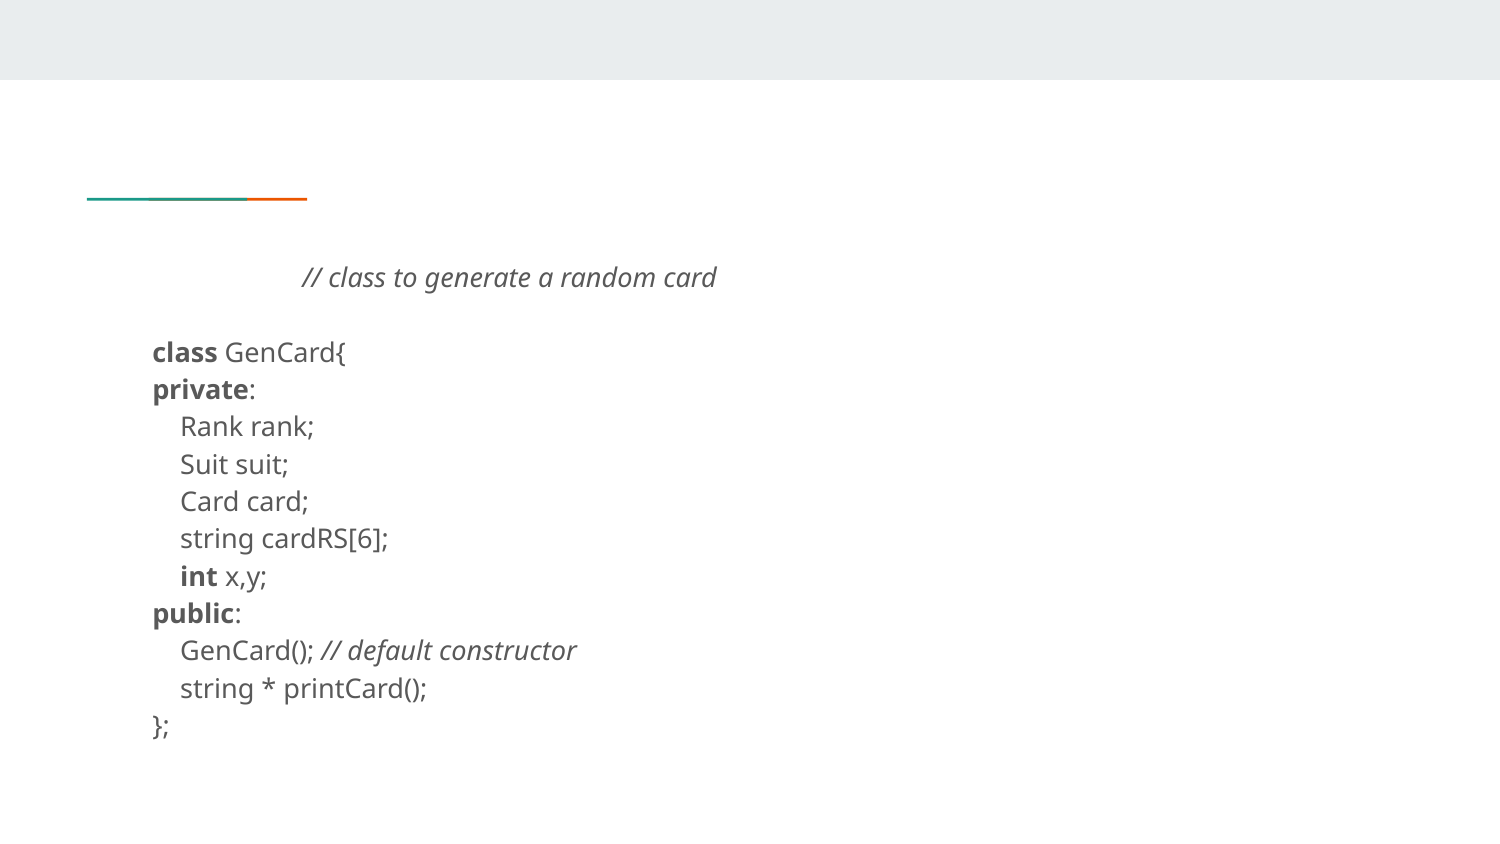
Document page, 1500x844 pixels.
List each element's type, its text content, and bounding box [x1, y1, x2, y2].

list // class to generate a random card class GenCard{ private: Rank rank; Suit suit; Card card; string cardRS[6]; int x,y; public: GenCard(); // default constructor string * printCard(); }; [113, 240, 1375, 748]
